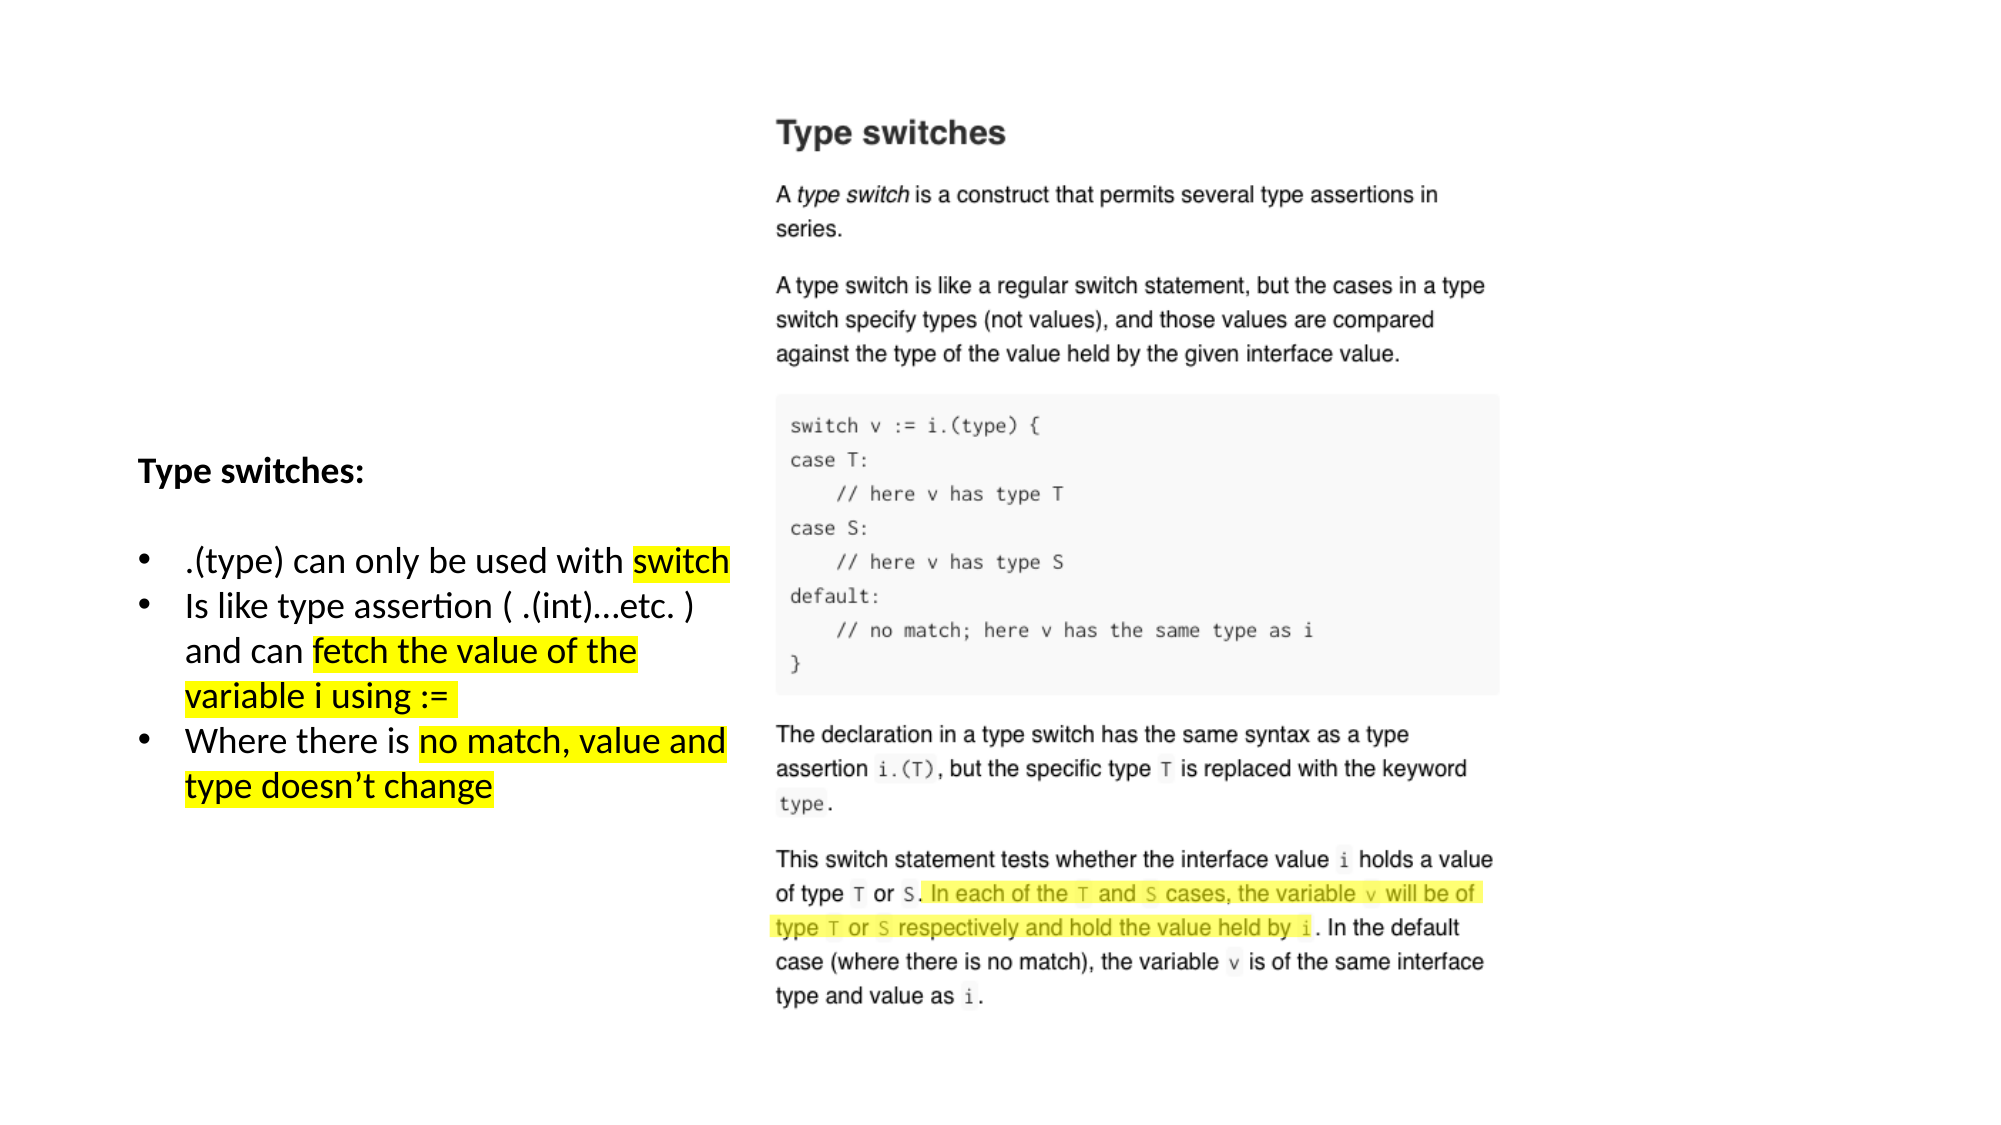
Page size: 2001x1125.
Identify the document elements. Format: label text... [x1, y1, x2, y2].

picture [769, 96, 1507, 1052]
text_box Type switches: .(type) can only be used with switch Is like type assertion ( .(int)…etc. ) and can fetch the value of the variable i using := Where there is no match, value and type doesn’t change [123, 439, 764, 814]
